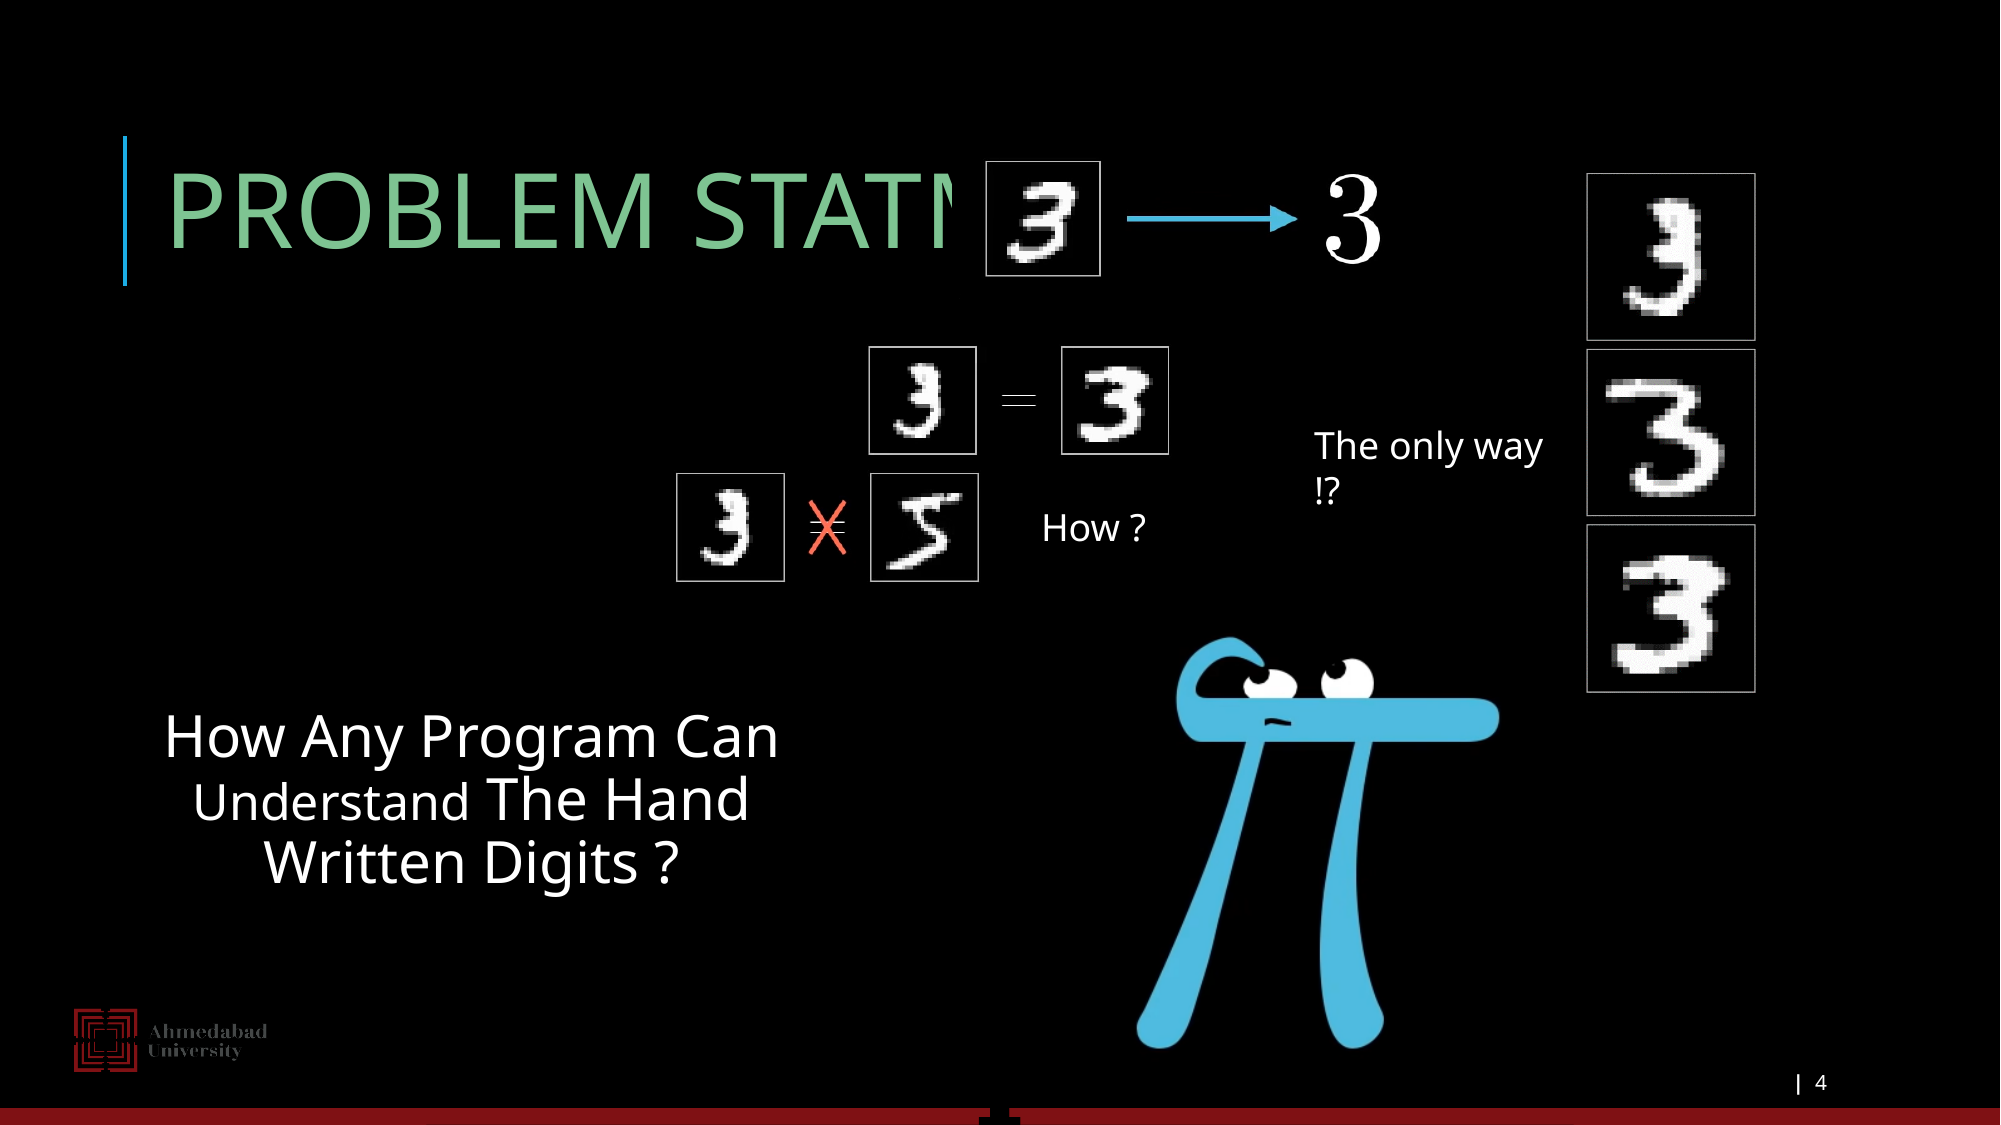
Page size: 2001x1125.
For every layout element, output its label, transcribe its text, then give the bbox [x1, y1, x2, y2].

title PROBLEM STATMENT [149, 96, 1744, 342]
picture [58, 990, 283, 1089]
text_box The only way !? [1299, 414, 1564, 520]
picture [0, 1108, 2000, 1125]
list How Any Program Can Understand The Hand Written Digits ? [149, 699, 795, 924]
picture [865, 342, 1172, 460]
text_box How ? [1026, 496, 1161, 557]
picture [674, 469, 982, 584]
picture [1581, 164, 1761, 700]
picture [1093, 572, 1527, 1100]
slide_number | 4 [1777, 1061, 1938, 1107]
picture [952, 131, 1432, 302]
